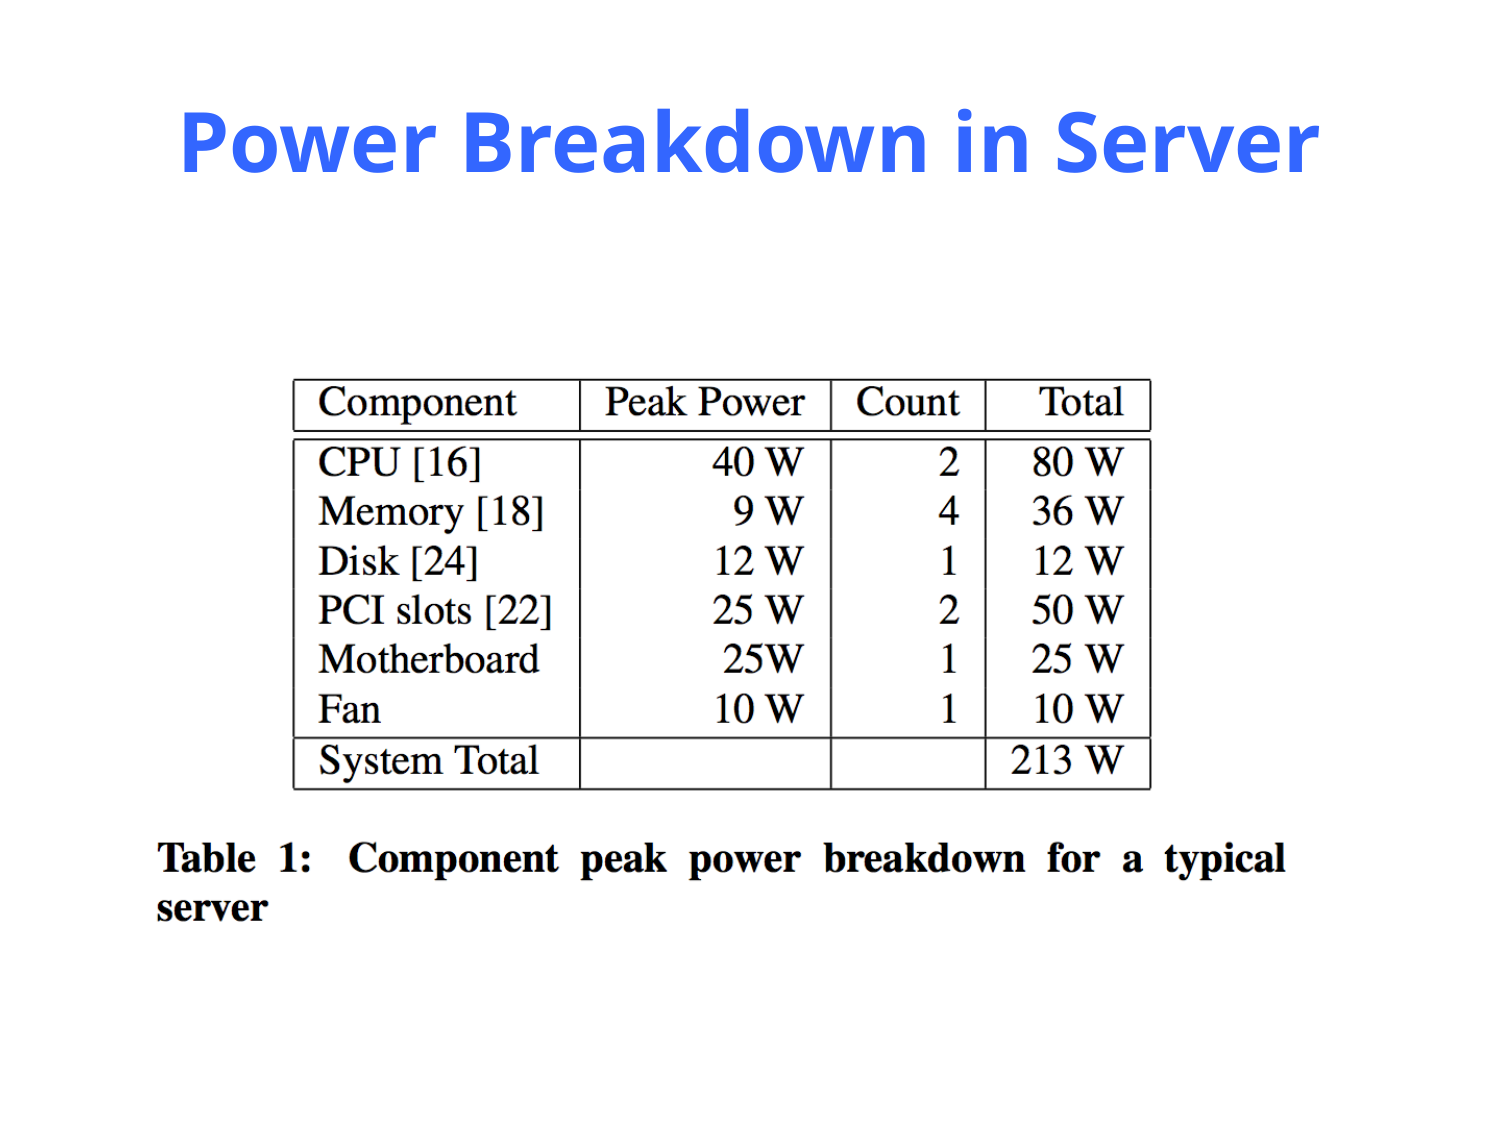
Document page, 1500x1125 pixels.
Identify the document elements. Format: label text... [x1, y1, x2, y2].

title Power Breakdown in Server [75, 45, 1425, 233]
picture [112, 282, 1386, 1001]
